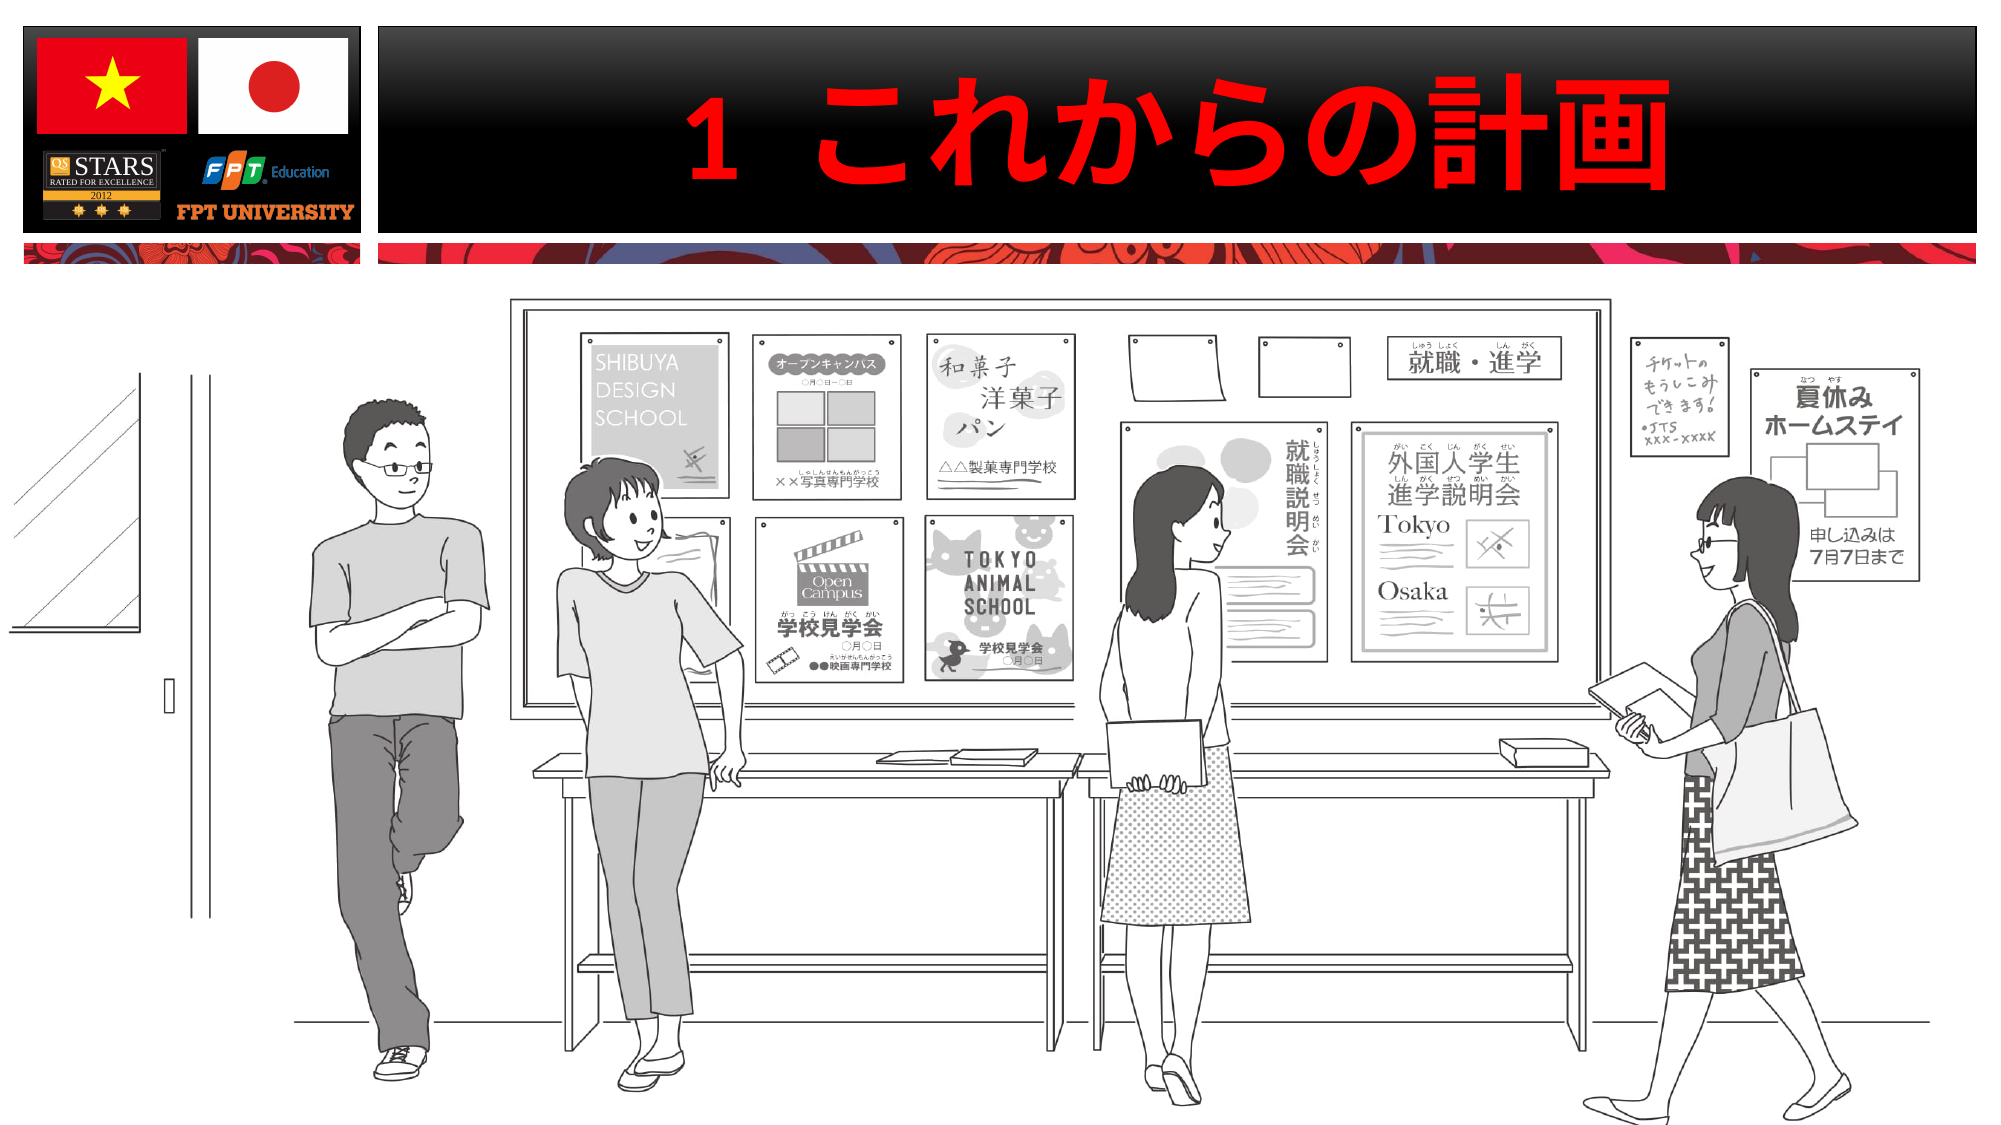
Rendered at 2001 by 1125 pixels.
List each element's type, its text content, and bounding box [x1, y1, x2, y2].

picture [0, 274, 1953, 1125]
picture [36, 136, 361, 233]
picture [378, 243, 1977, 264]
text_box [23, 26, 361, 233]
picture [198, 38, 349, 134]
text_box 1 これからの計画 [378, 26, 1977, 233]
picture [37, 38, 187, 134]
picture [23, 243, 361, 264]
